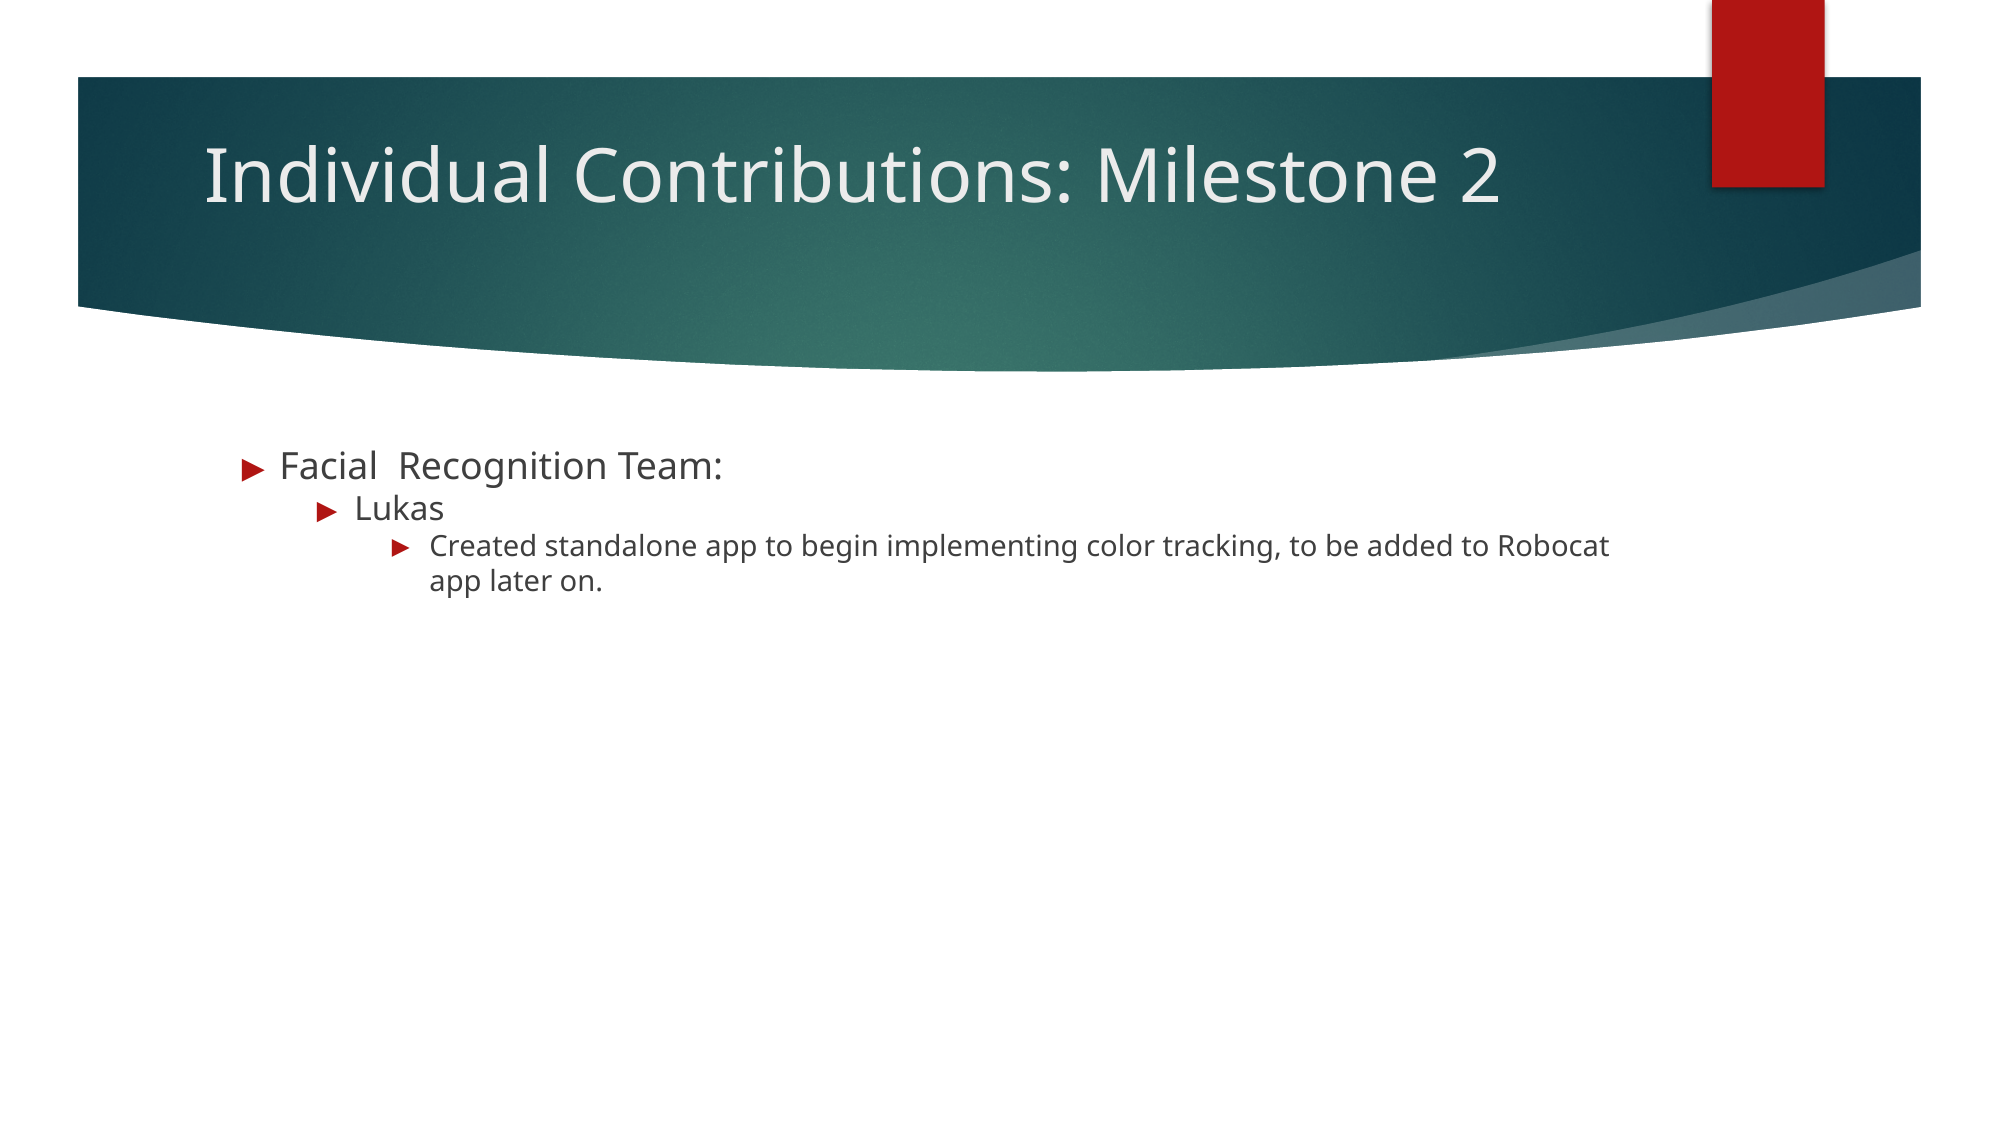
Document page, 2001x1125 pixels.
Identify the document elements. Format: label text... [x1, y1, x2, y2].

title Individual Contributions: Milestone 2 [189, 159, 1736, 276]
list Facial Recognition Team: Lukas Created standalone app to begin implementing color tracking, to be added to Robocat app later on. [189, 427, 1638, 988]
picture [79, 78, 1920, 371]
